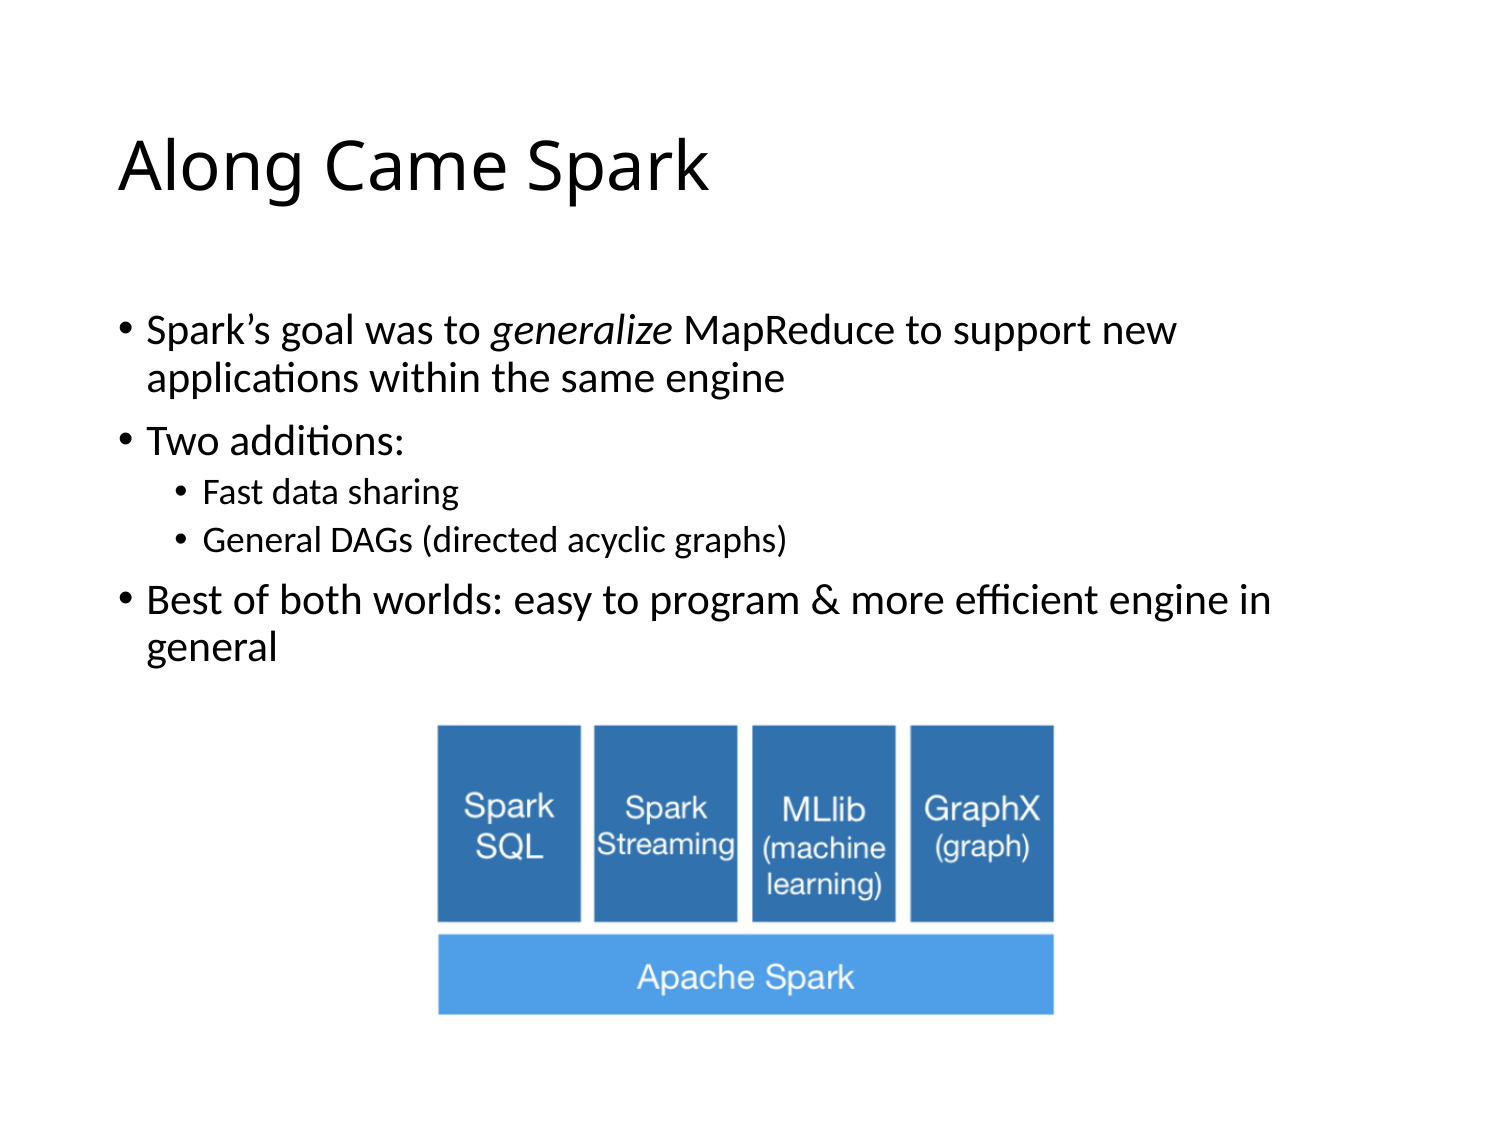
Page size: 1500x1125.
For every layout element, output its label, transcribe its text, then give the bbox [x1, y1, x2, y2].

picture [426, 710, 1073, 1036]
title Along Came Spark [103, 59, 1397, 278]
list Spark’s goal was to generalize MapReduce to support new applications within the same engine Two additions: Fast data sharing General DAGs (directed acyclic graphs) Best of both worlds: easy to program & more efficient engine in general [103, 299, 1397, 1014]
